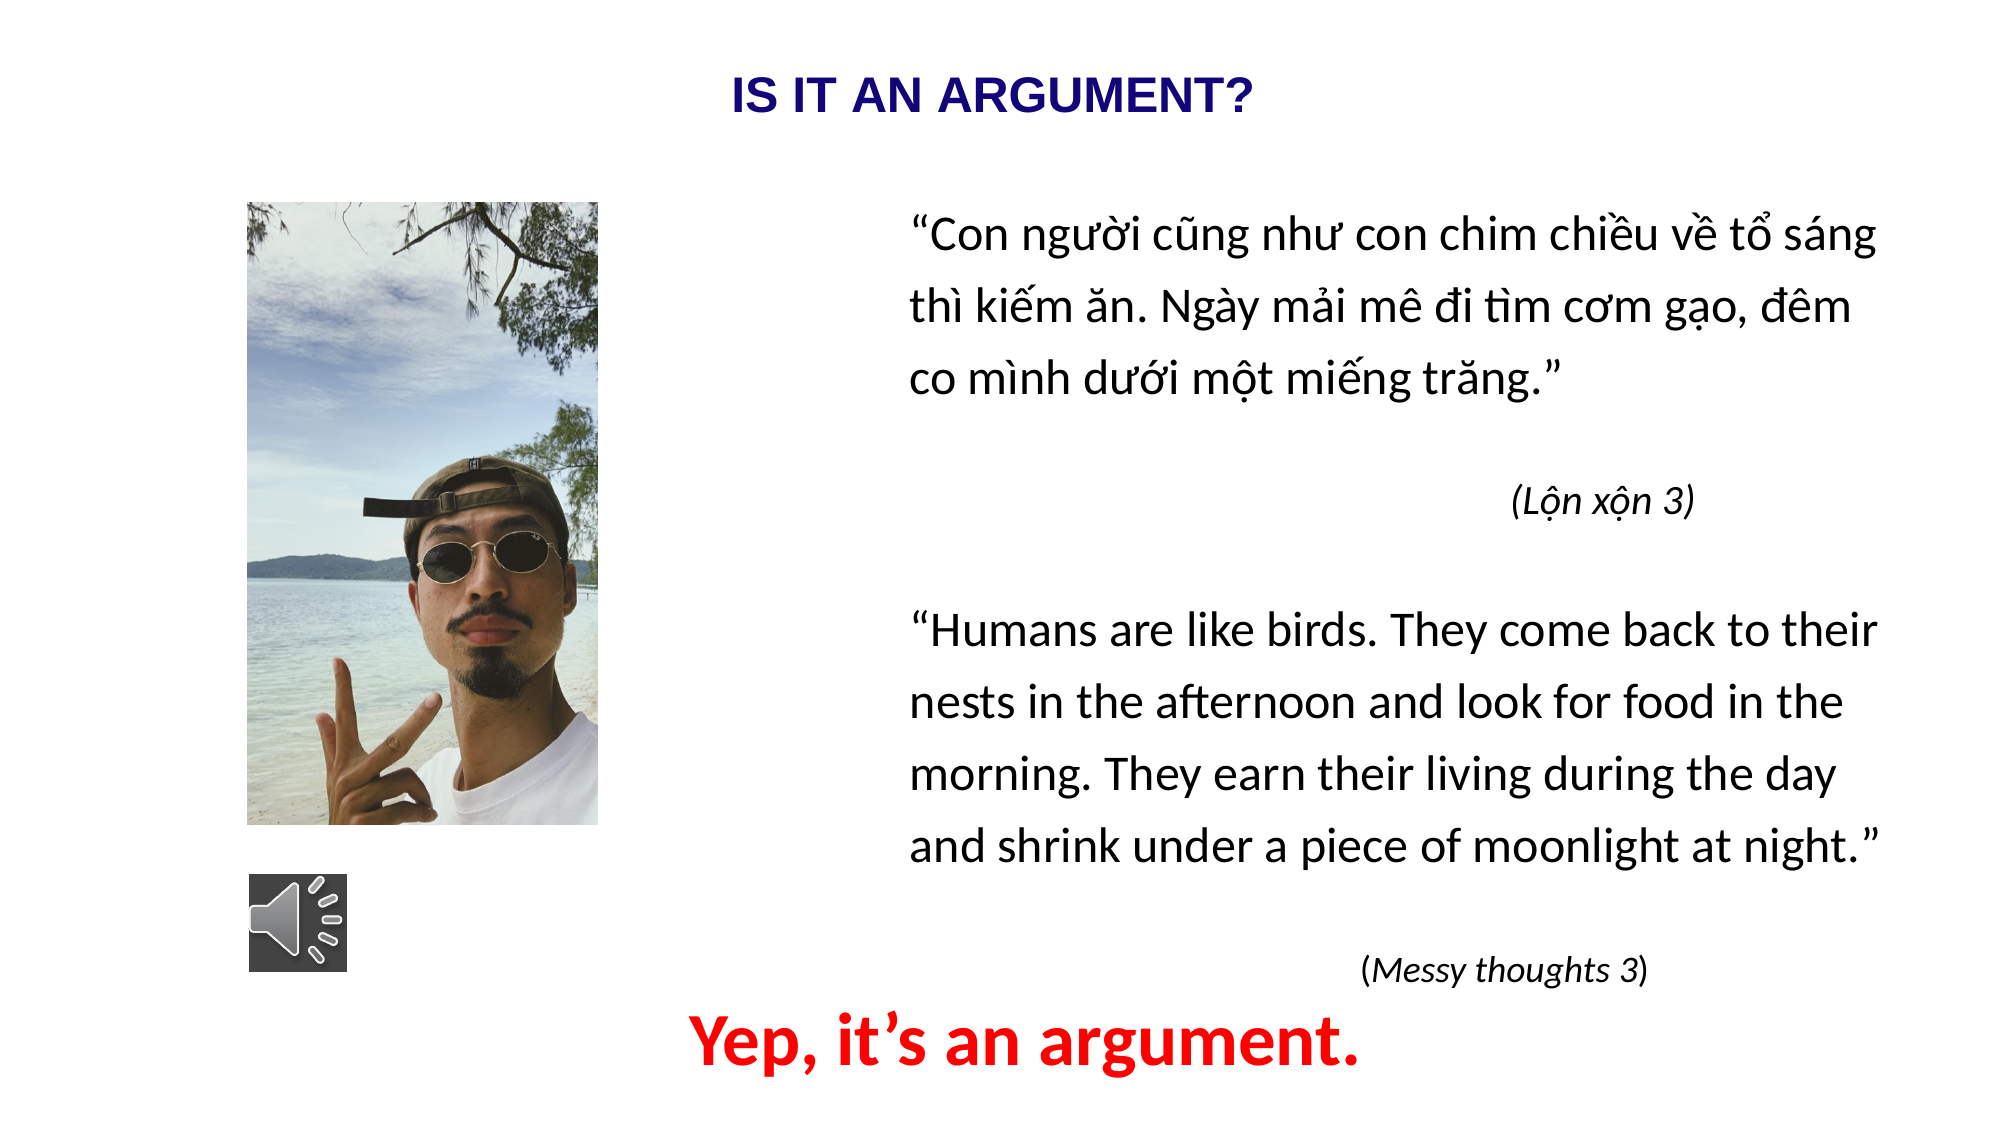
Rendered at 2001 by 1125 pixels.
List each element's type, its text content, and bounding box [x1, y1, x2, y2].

text_box “Humans are like birds. They come back to their nests in the afternoon and look for food in the morning. They earn their living during the day and shrink under a piece of moonlight at night.” (Messy thoughts 3) [894, 577, 1909, 1000]
text_box IS IT AN ARGUMENT? [614, 54, 1370, 130]
picture [247, 202, 598, 825]
text_box “Con người cũng như con chim chiều về tổ sáng thì kiếm ăn. Ngày mải mê đi tìm cơm gạo, đêm co mình dưới một miếng trăng.” (Lộn xộn 3) [894, 181, 1909, 533]
text_box Yep, it’s an argument. [405, 982, 1647, 1088]
picture [247, 872, 348, 973]
